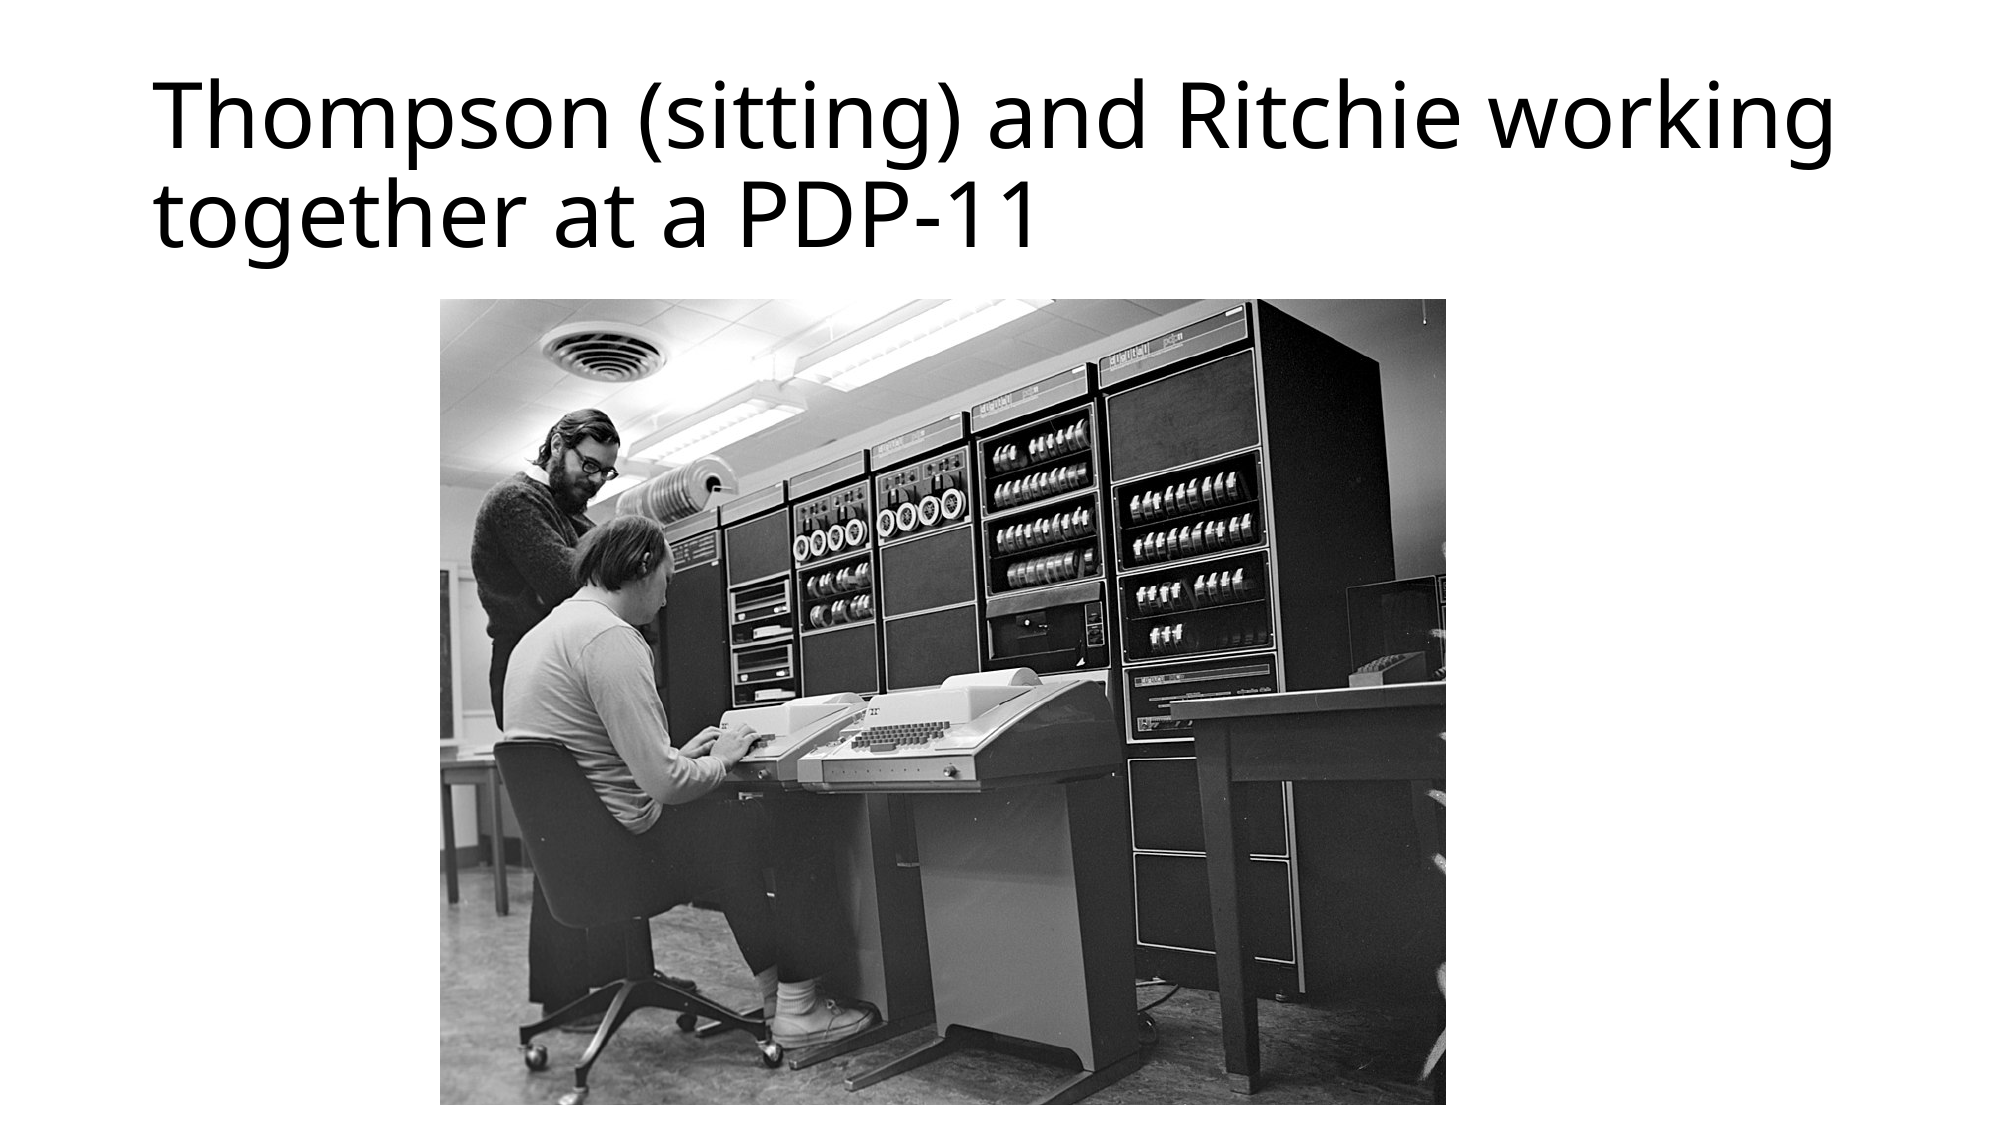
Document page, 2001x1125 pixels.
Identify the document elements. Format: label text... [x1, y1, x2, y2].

title Thompson (sitting) and Ritchie working together at a PDP-11 [137, 59, 1910, 278]
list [440, 299, 1446, 1105]
